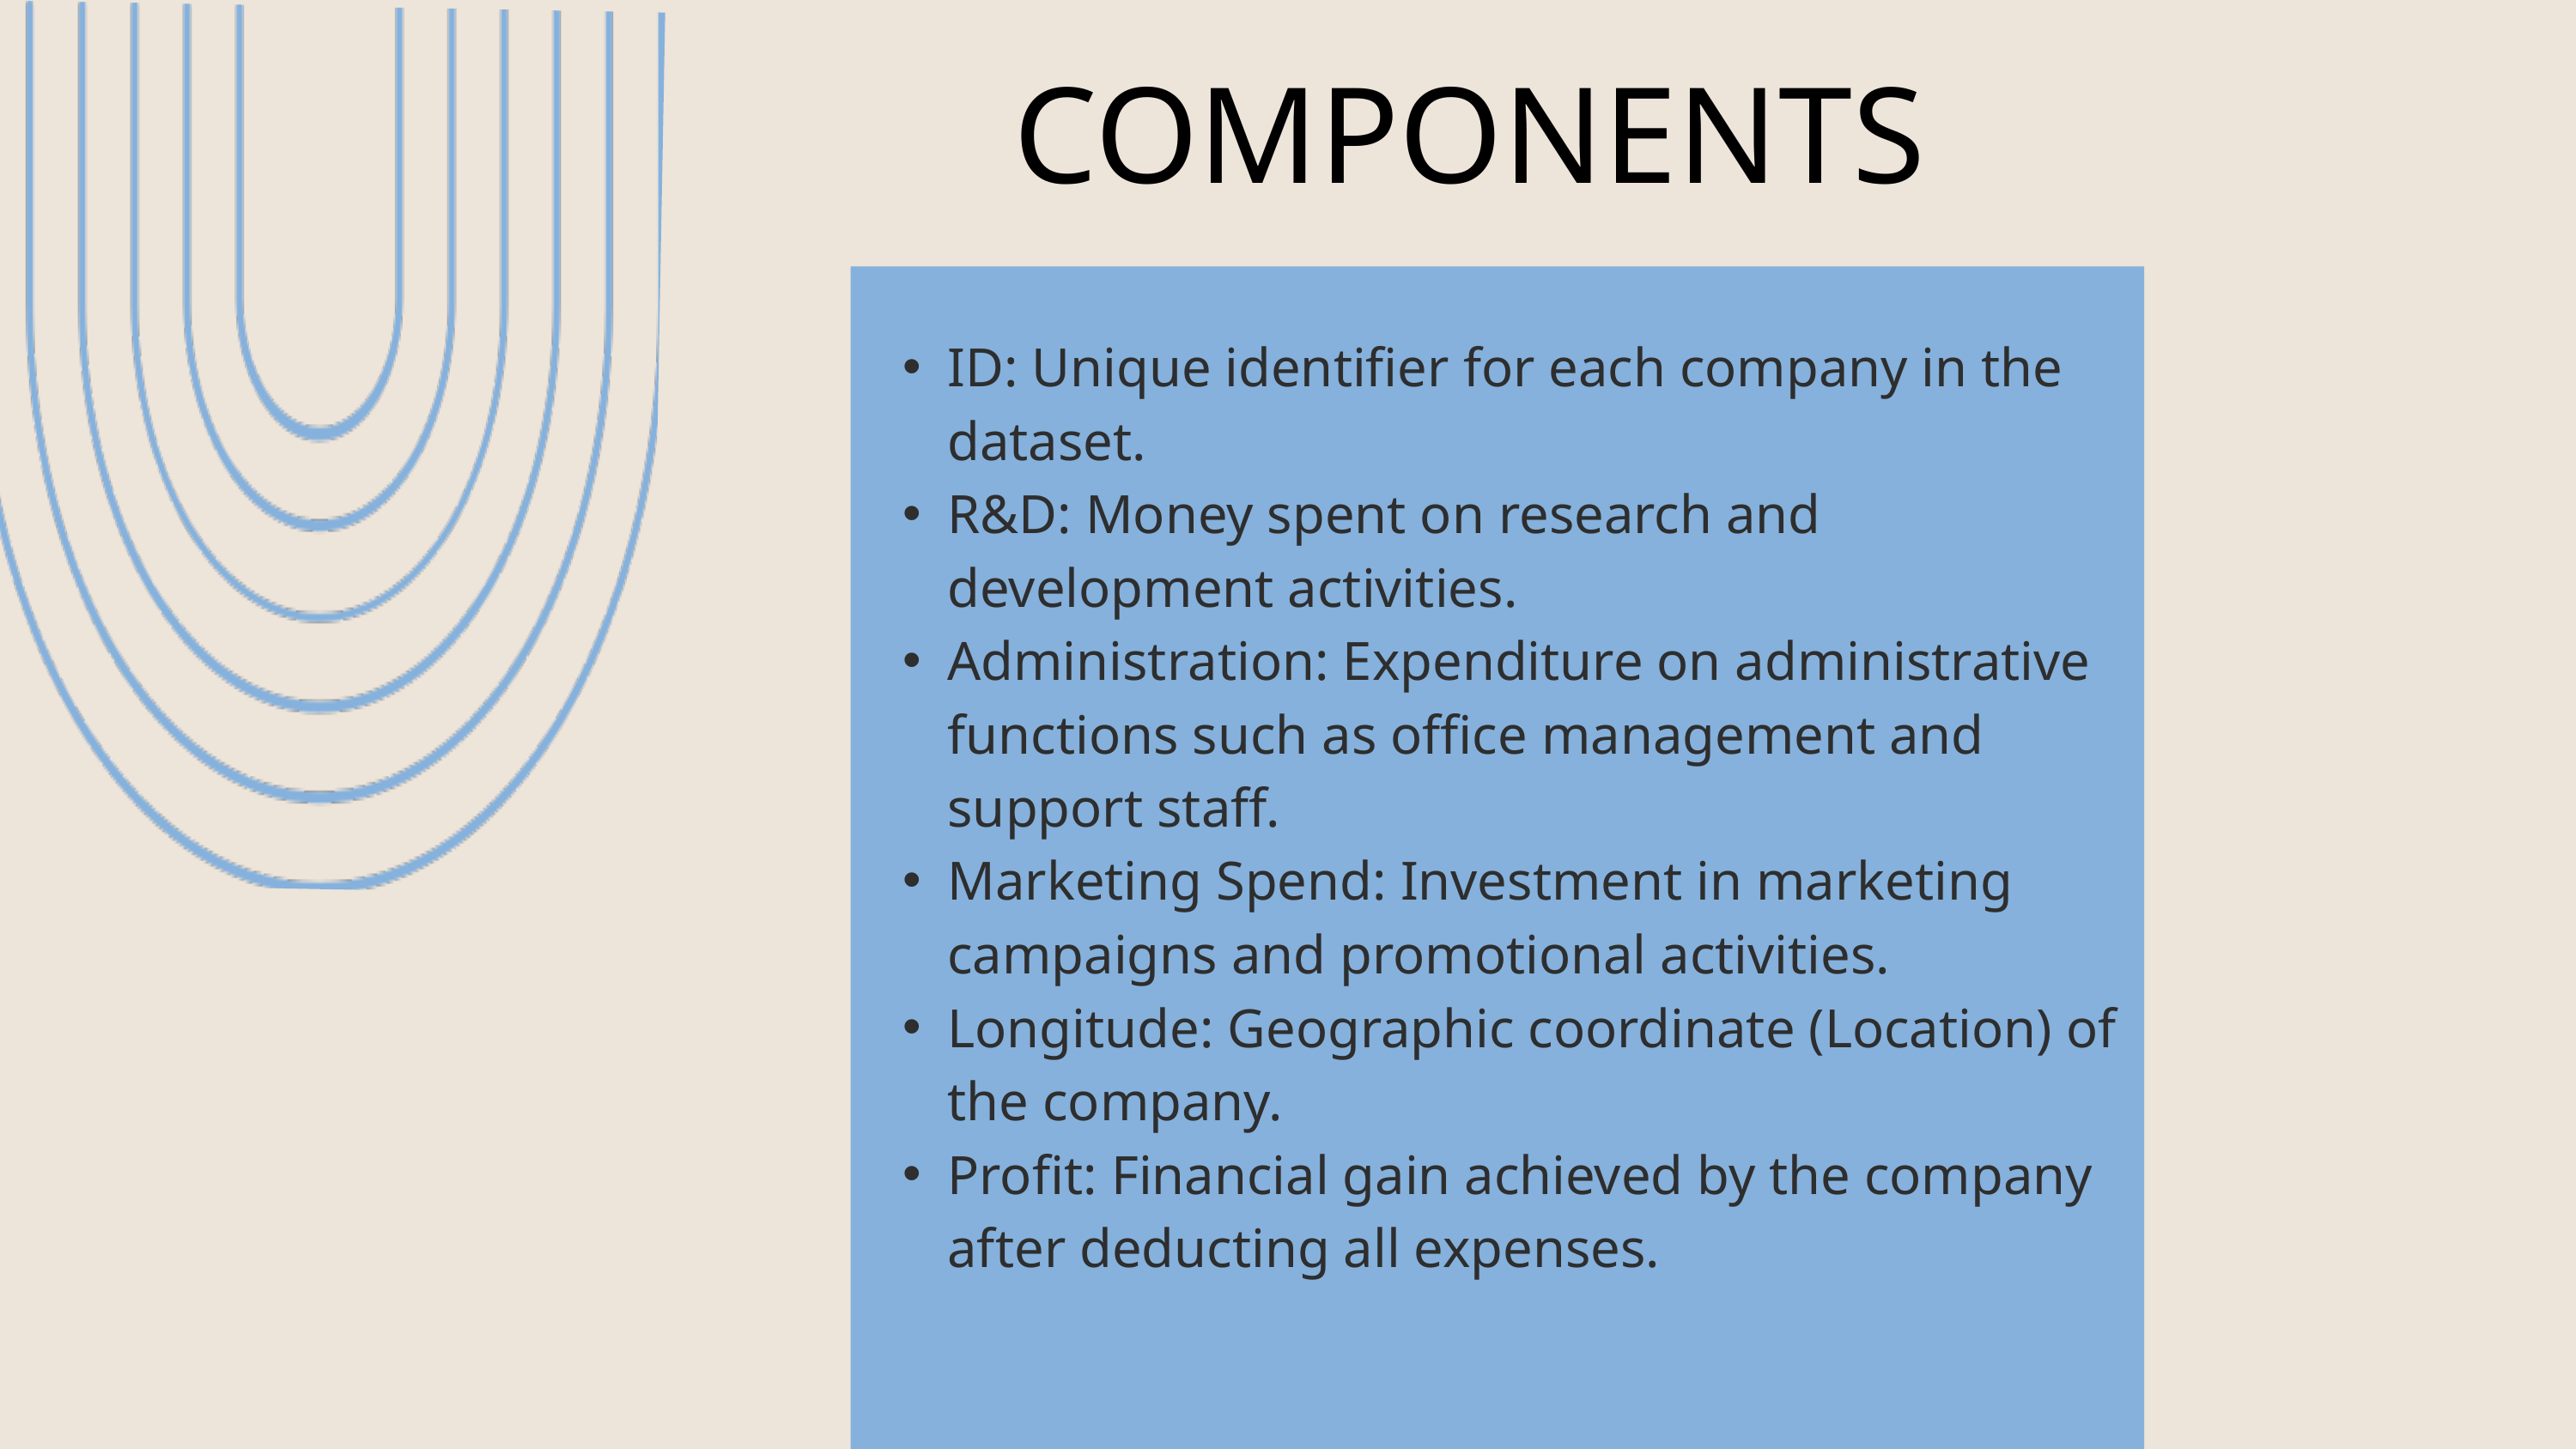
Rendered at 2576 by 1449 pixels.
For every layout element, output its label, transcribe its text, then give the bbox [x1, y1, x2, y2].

text_box [0, 0, 665, 895]
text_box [850, 266, 2145, 1449]
text_box COMPONENTS [941, 64, 1960, 210]
